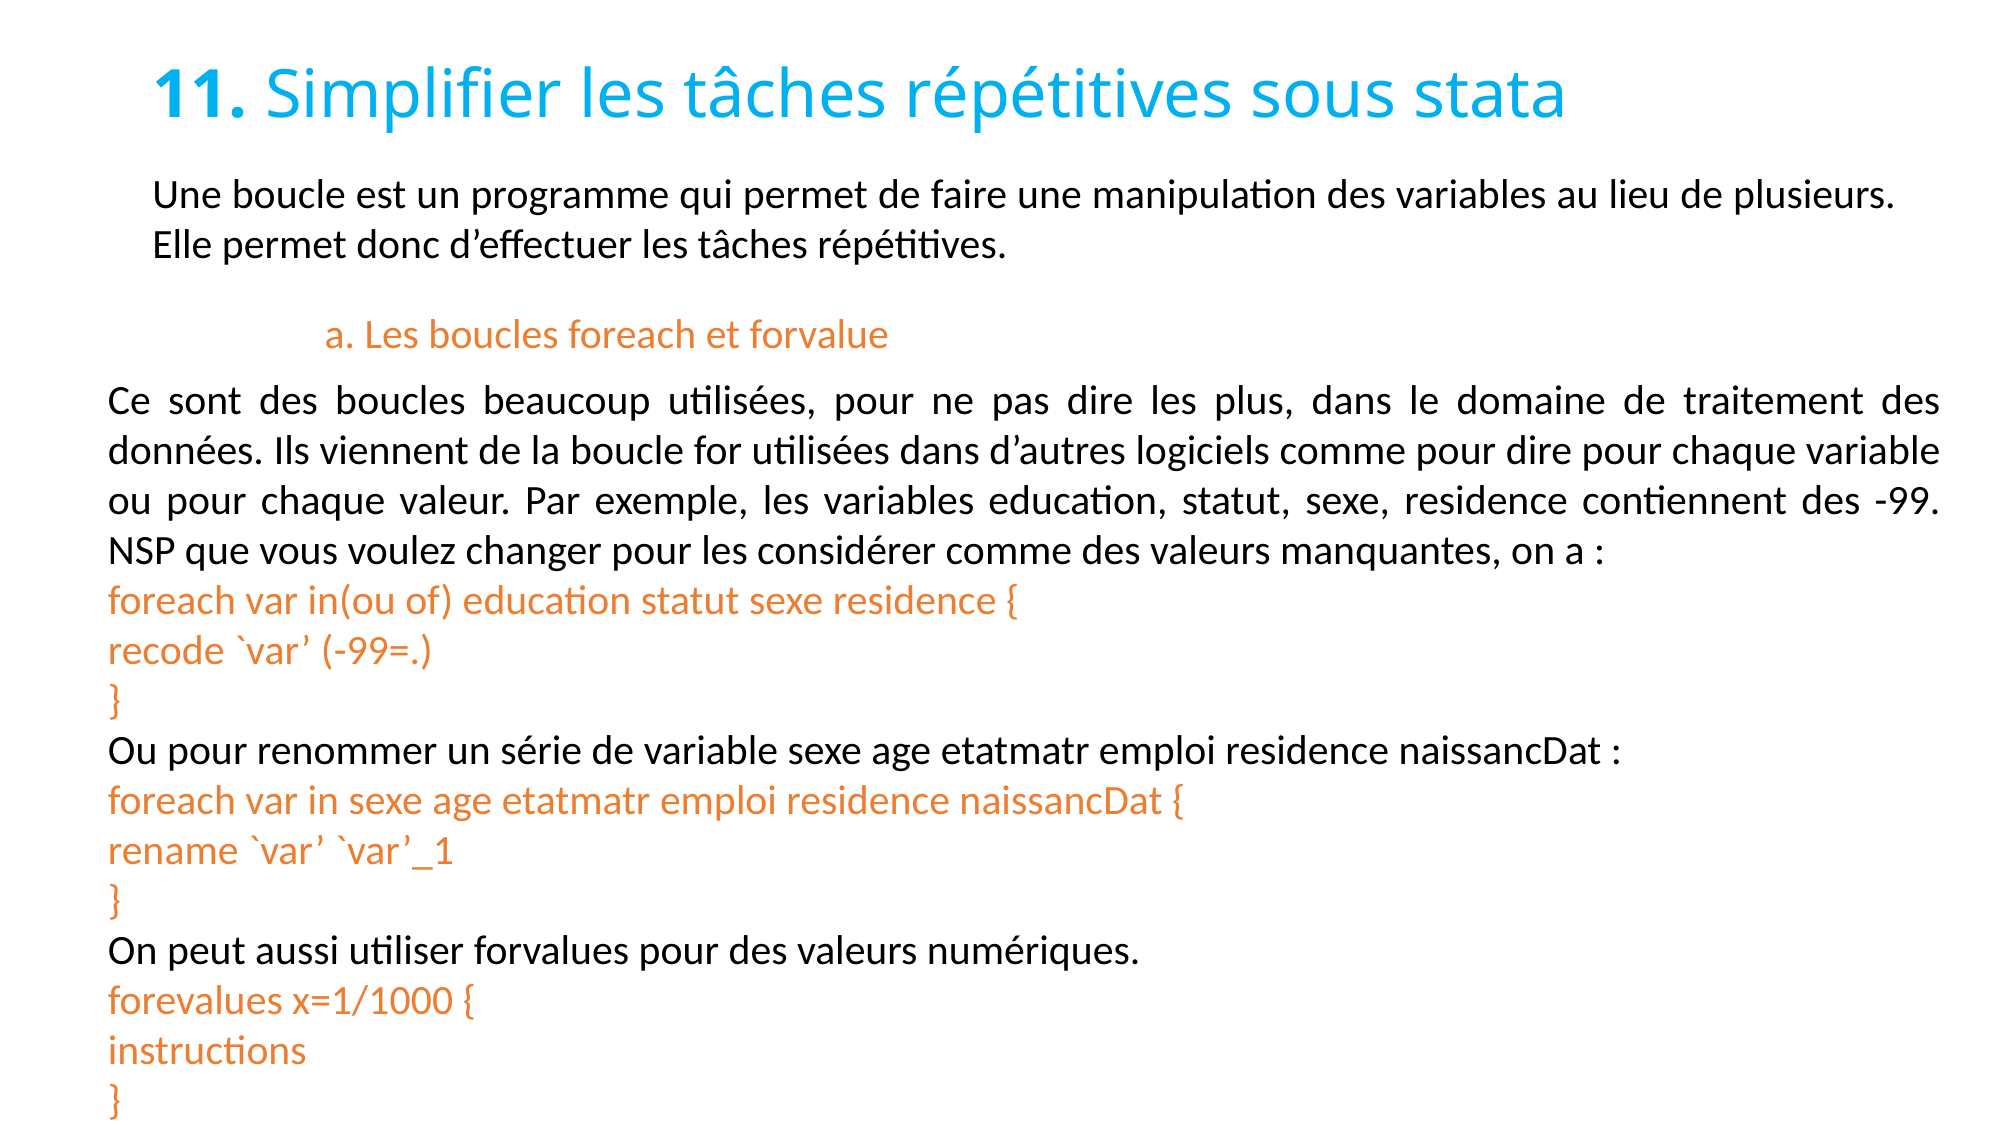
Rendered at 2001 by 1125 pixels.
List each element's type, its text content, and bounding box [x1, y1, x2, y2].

text_box Ce sont des boucles beaucoup utilisées, pour ne pas dire les plus, dans le domaine de traitement des données. Ils viennent de la boucle for utilisées dans d’autres logiciels comme pour dire pour chaque variable ou pour chaque valeur. Par exemple, les variables education, statut, sexe, residence contiennent des -99. NSP que vous voulez changer pour les considérer comme des valeurs manquantes, on a : foreach var in(ou of) education statut sexe residence { recode `var’ (-99=.) } Ou pour renommer un série de variable sexe age etatmatr emploi residence naissancDat : foreach var in sexe age etatmatr emploi residence naissancDat { rename `var’ `var’_1 } On peut aussi utiliser forvalues pour des valeurs numériques. forevalues x=1/1000 { instructions } [93, 365, 1957, 1125]
title 11. Simplifier les tâches répétitives sous stata [137, 59, 1863, 132]
text_box a. Les boucles foreach et forvalue [309, 299, 1072, 365]
text_box Une boucle est un programme qui permet de faire une manipulation des variables au lieu de plusieurs. Elle permet donc d’effectuer les tâches répétitives. [137, 159, 1912, 275]
